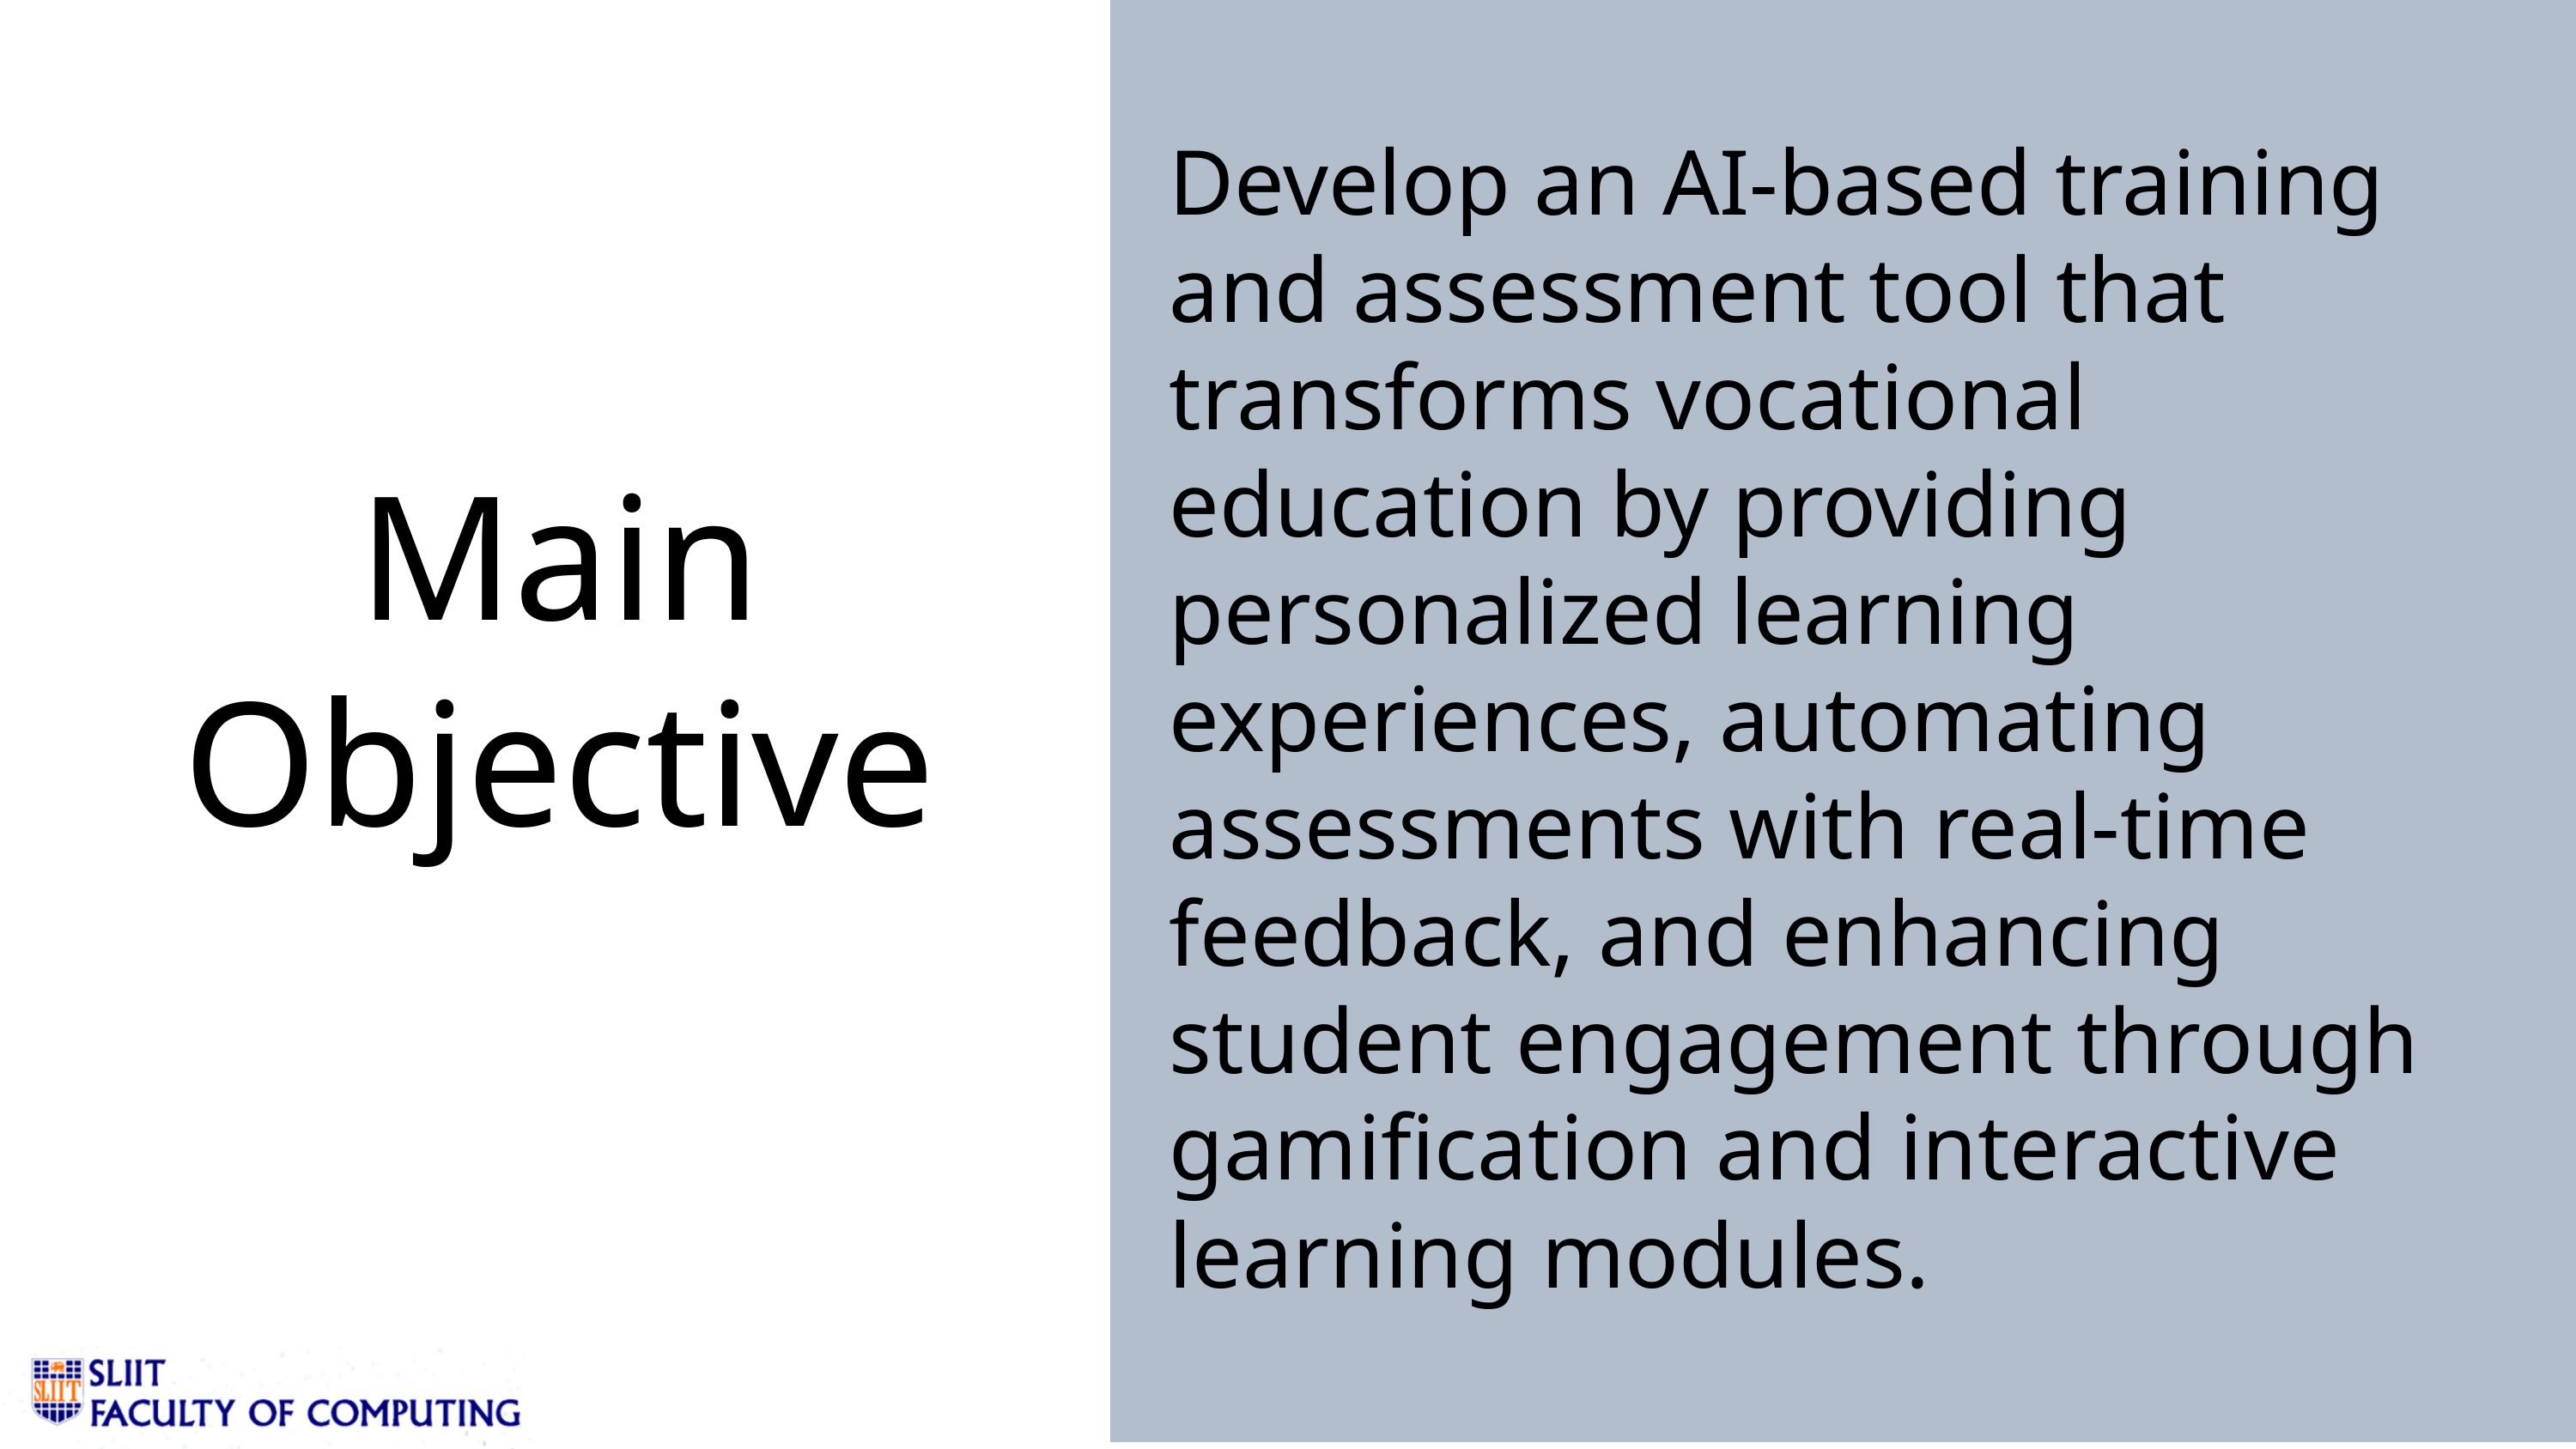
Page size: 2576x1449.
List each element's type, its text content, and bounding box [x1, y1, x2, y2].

text_box Develop an AI-based training and assessment tool that transforms vocational education by providing personalized learning experiences, automating assessments with real-time feedback, and enhancing student engagement through gamification and interactive learning modules. [1169, 125, 2518, 1306]
text_box Main Objective [9, 448, 1110, 861]
text_box [1110, 0, 2576, 1442]
text_box [0, 1346, 532, 1449]
